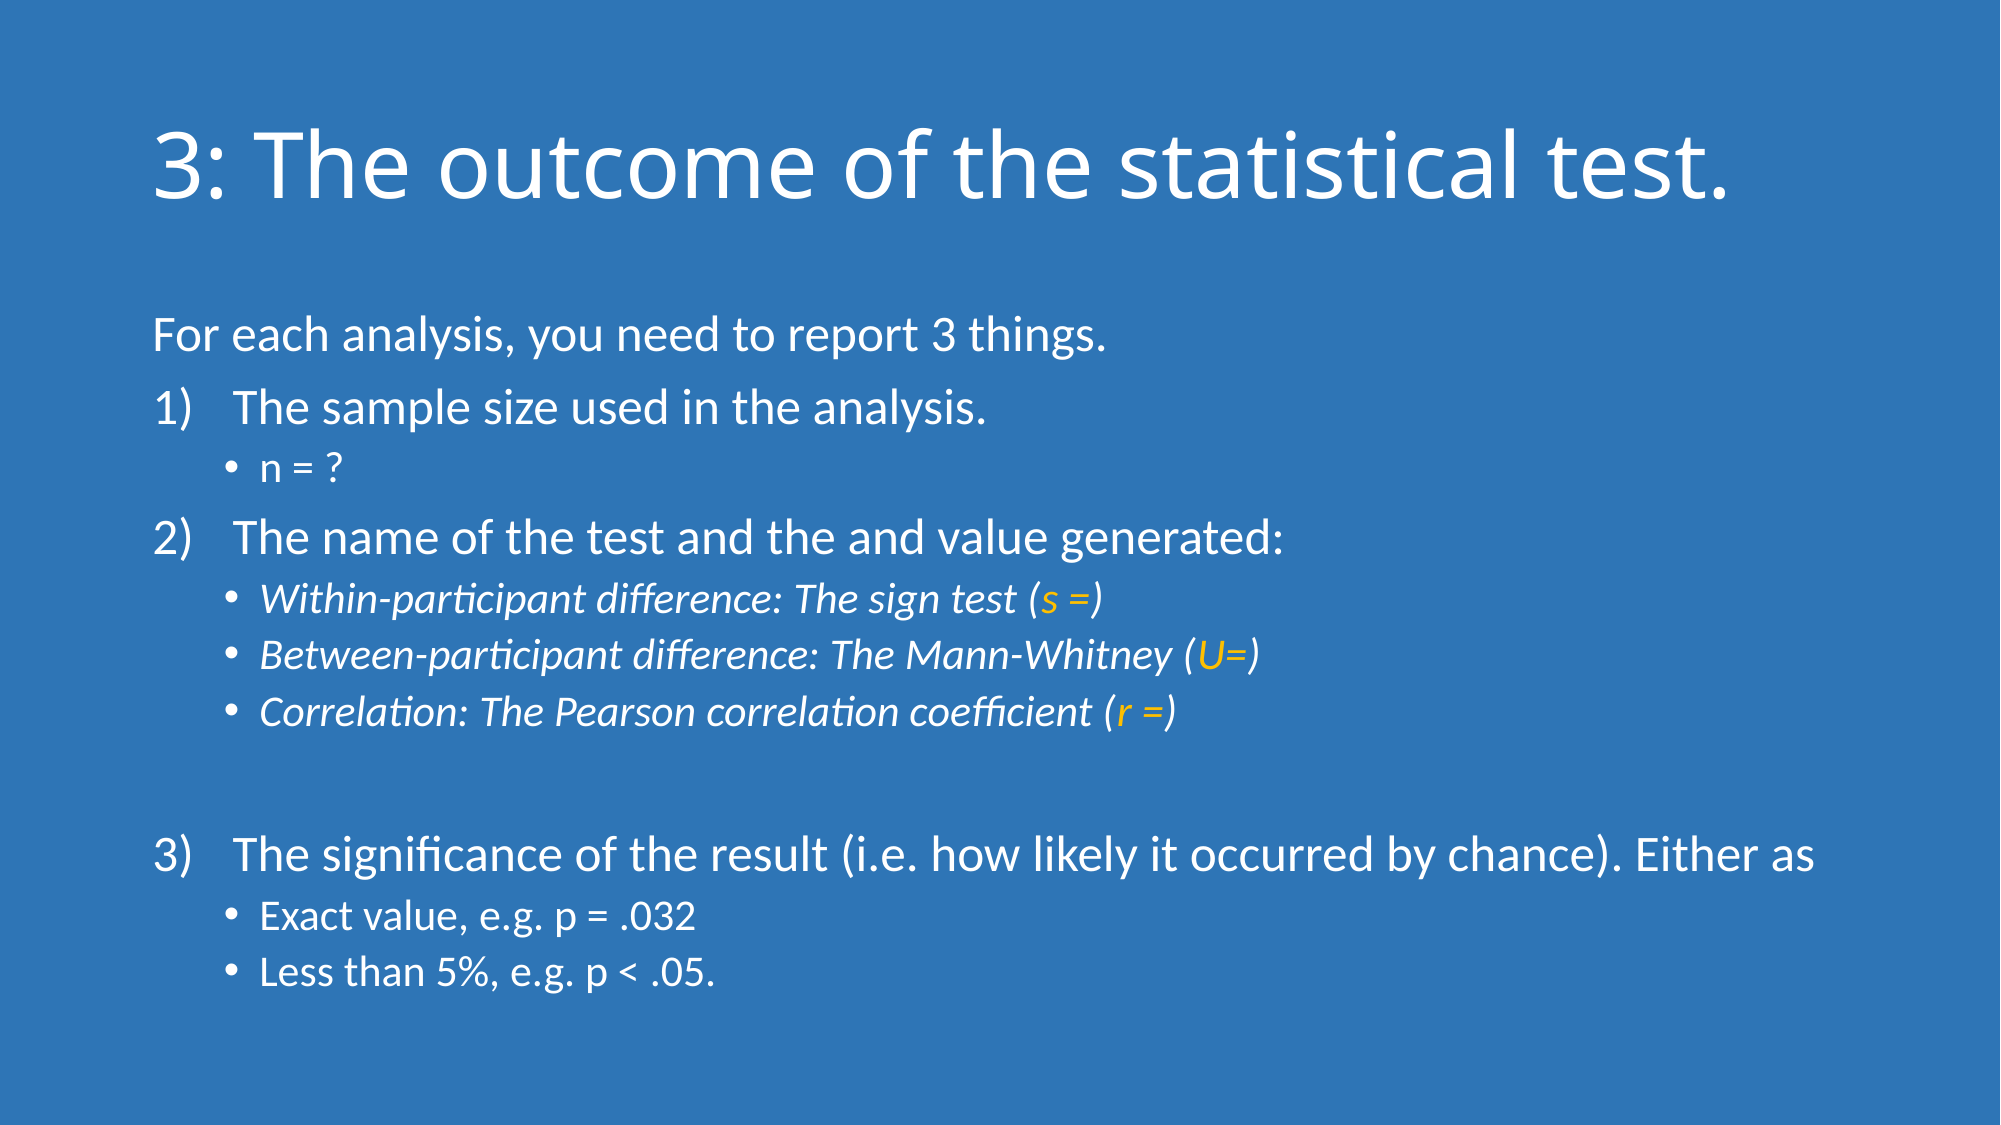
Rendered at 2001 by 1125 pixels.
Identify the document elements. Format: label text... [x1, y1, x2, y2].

title 3: The outcome of the statistical test. [137, 59, 1863, 278]
list For each analysis, you need to report 3 things. The sample size used in the analysis. n = ? The name of the test and the and value generated: Within-participant difference: The sign test (s =) Between-participant difference: The Mann-Whitney (U=) Correlation: The Pearson correlation coefficient (r =) The significance of the result (i.e. how likely it occurred by chance). Either as Exact value, e.g. p = .032 Less than 5%, e.g. p < .05. [137, 299, 1863, 1014]
